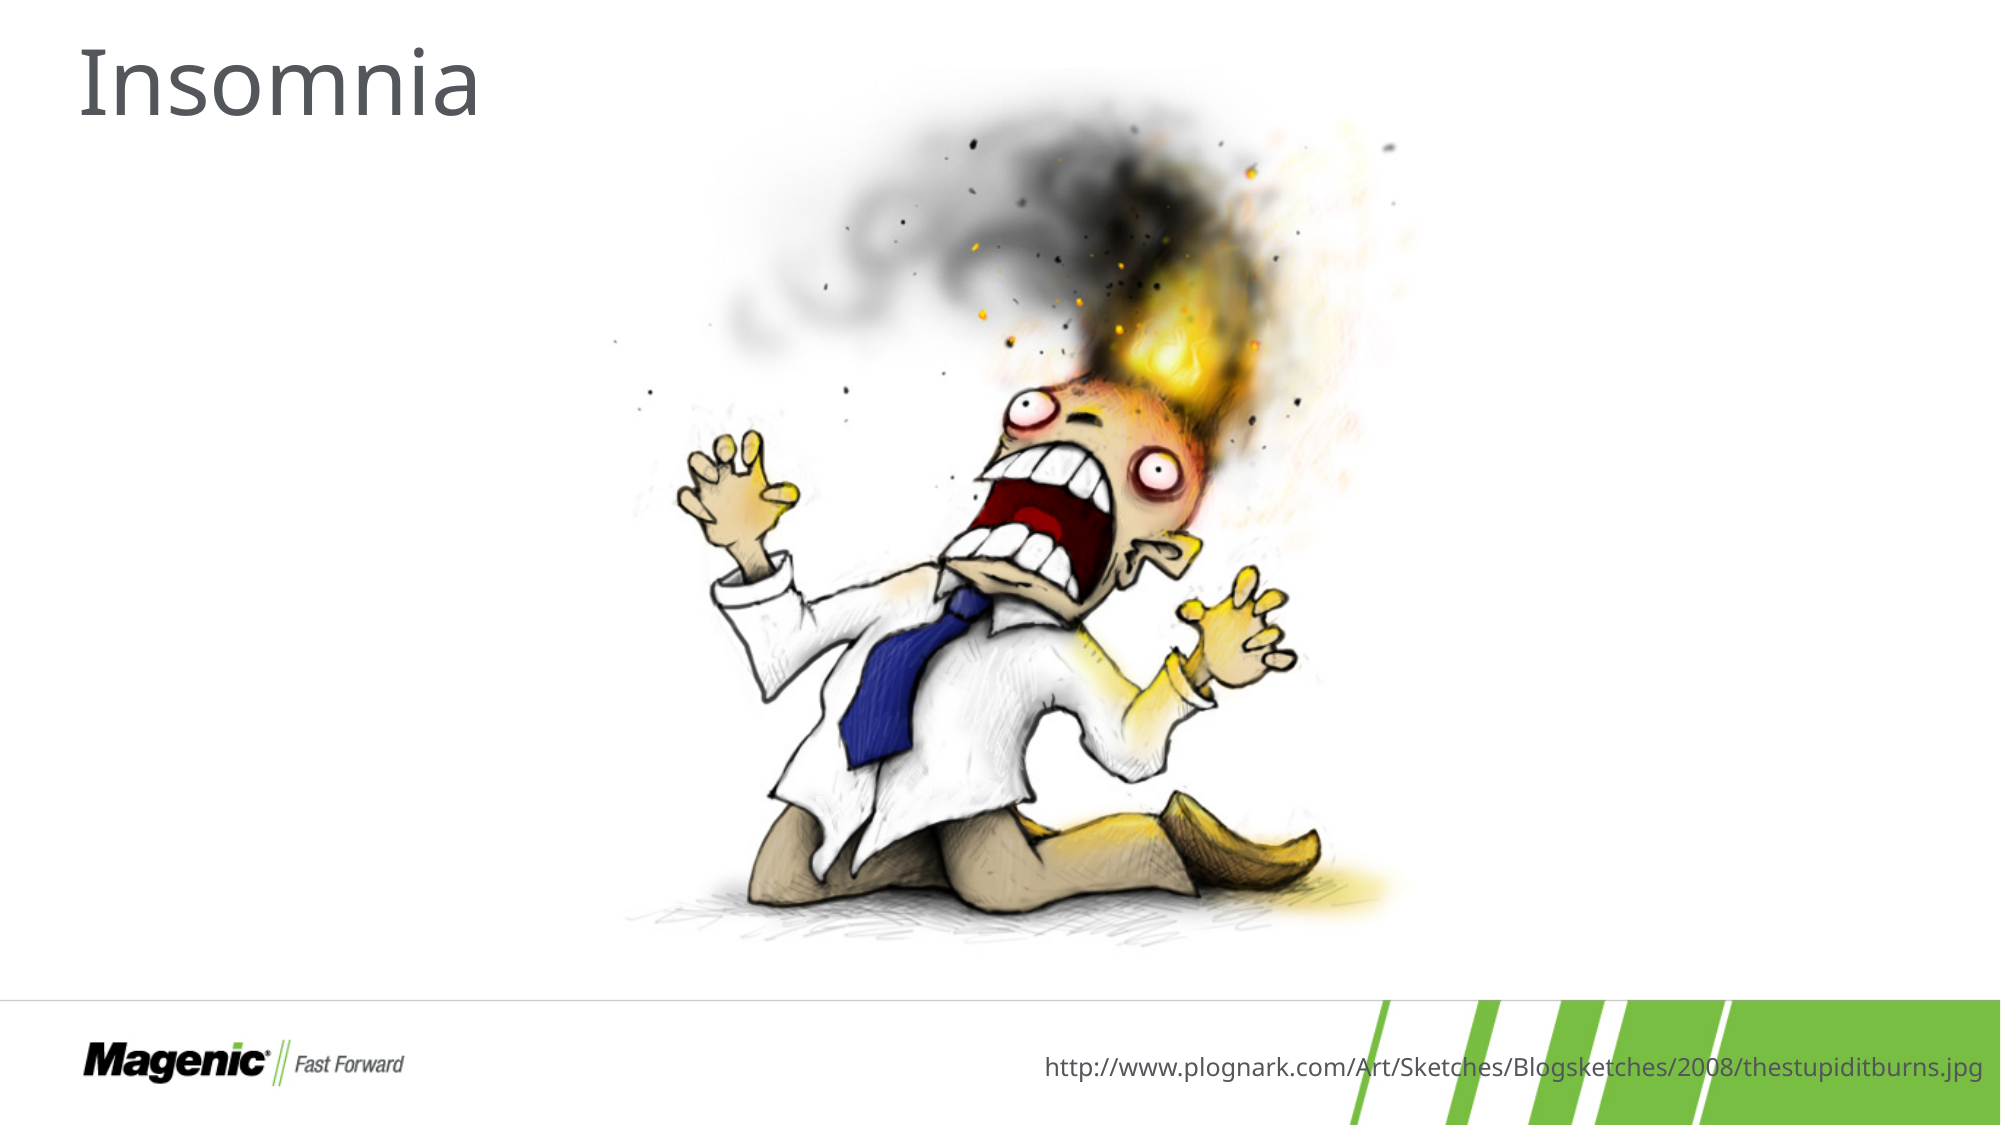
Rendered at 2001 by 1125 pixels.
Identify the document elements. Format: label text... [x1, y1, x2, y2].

title Insomnia [63, 41, 1938, 131]
picture [0, 0, 2001, 1125]
text_box http://www.plognark.com/Art/Sketches/Blogsketches/2008/thestupiditburns.jpg [920, 1029, 2000, 1104]
